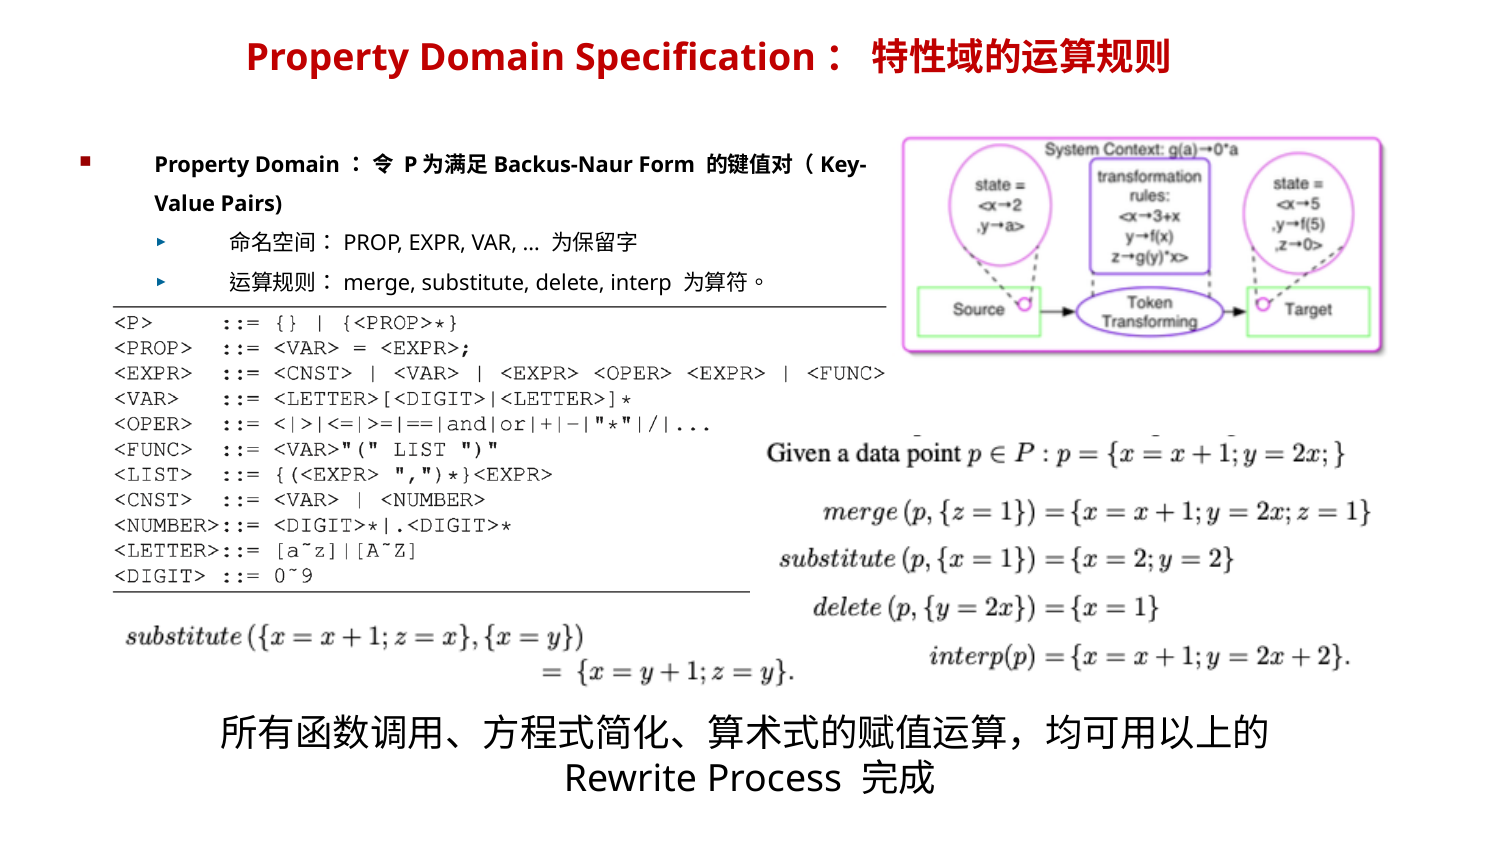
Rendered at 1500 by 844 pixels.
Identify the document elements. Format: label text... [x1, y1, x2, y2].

text_box 所有函数调用、方程式简化、算术式的赋值运算，均可用以上的Rewrite Process 完成 [176, 701, 1324, 806]
text_box Property Domain： 令 P为满足Backus-Naur Form 的键值对（Key-Value Pairs) 命名空间：PROP, EXPR, VAR, … 为保留字 运算规则：merge, substitute, delete, interp 为算符。 [68, 131, 888, 264]
picture [890, 131, 1402, 371]
picture [112, 305, 1402, 697]
title Property Domain Specification： 特性域的运算规则 [33, 26, 1384, 85]
